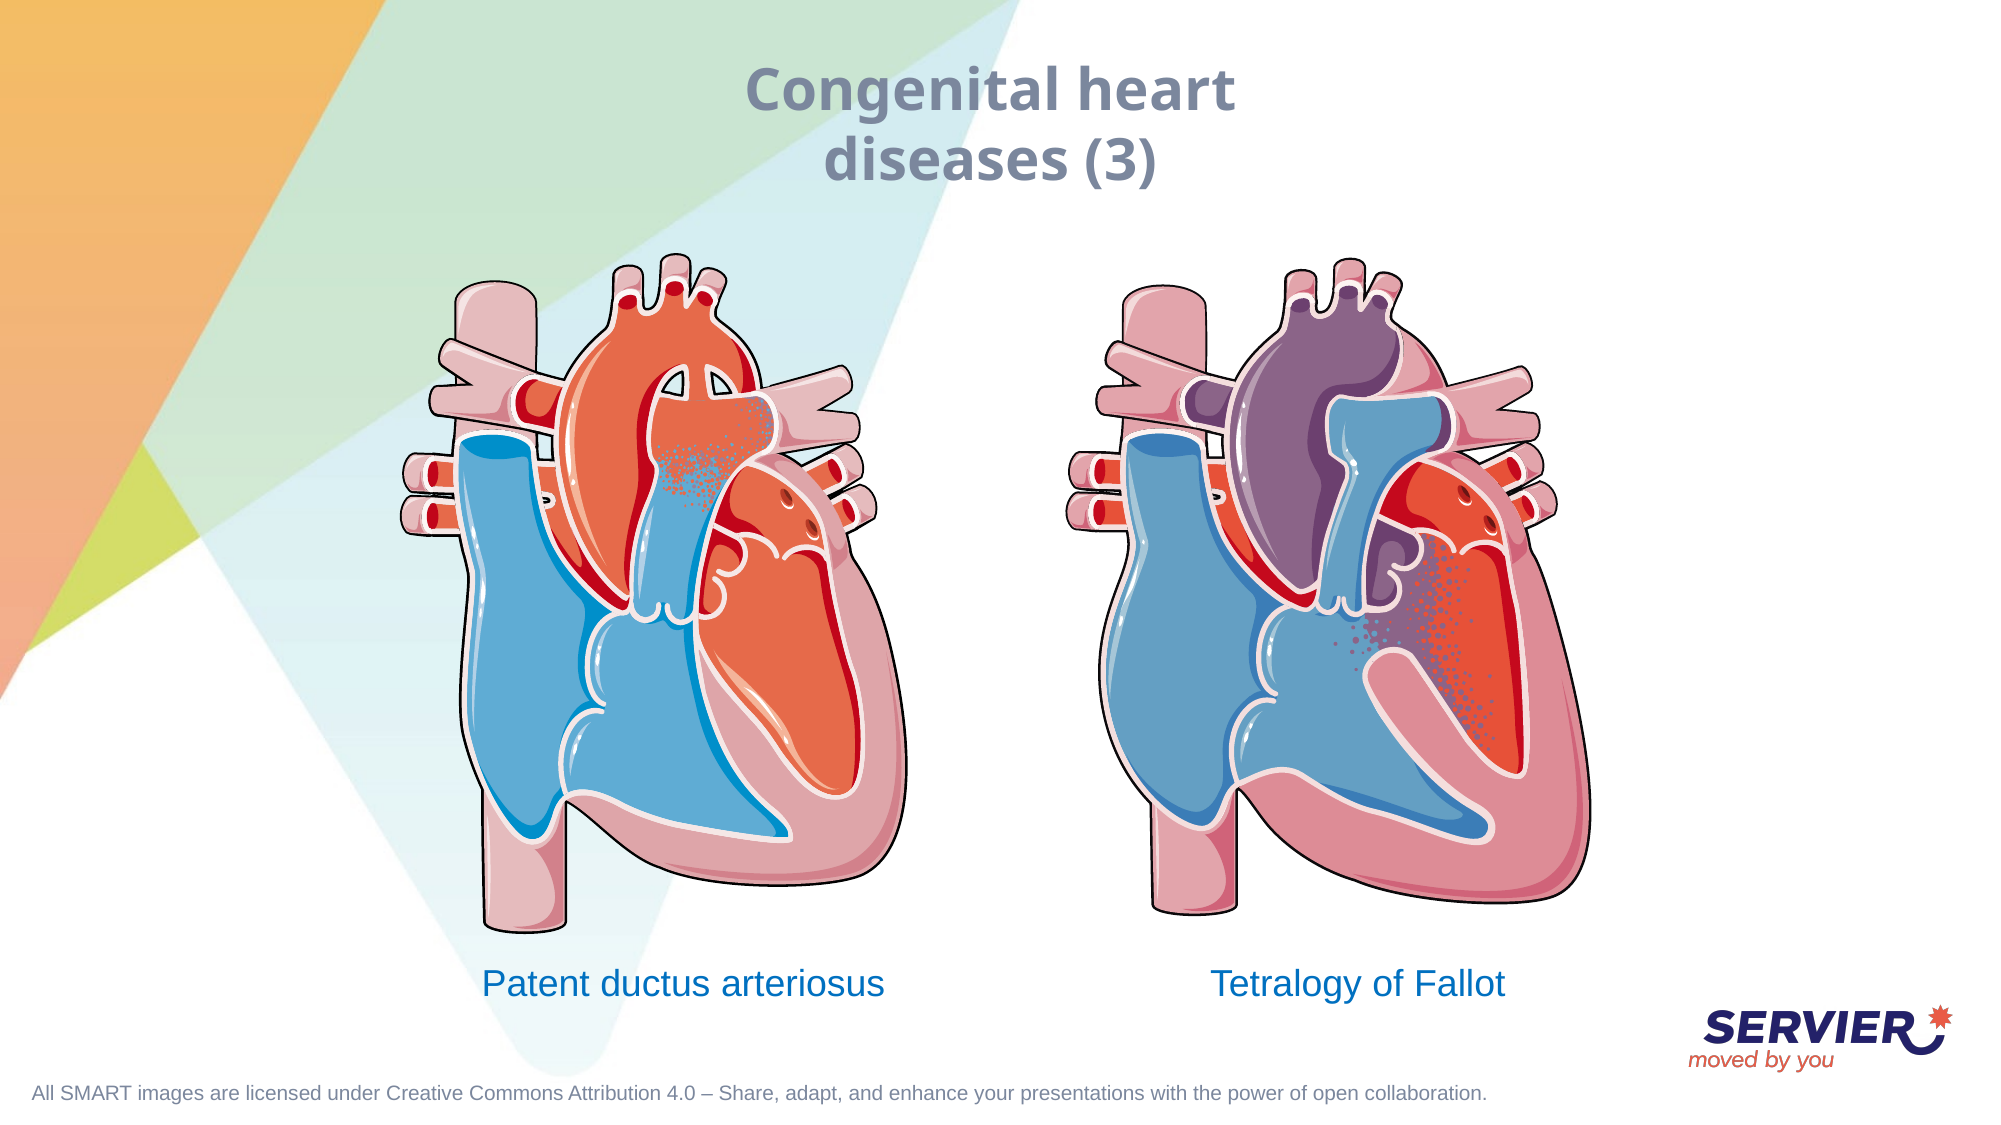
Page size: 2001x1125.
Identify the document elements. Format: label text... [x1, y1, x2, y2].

text_box Patent ductus arteriosus [466, 951, 901, 1011]
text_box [1064, 257, 1605, 914]
title Congenital heart diseases (3) [55, 12, 1927, 232]
picture [0, 0, 2001, 1125]
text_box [398, 252, 917, 932]
text_box Tetralogy of Fallot [1195, 951, 1521, 1011]
